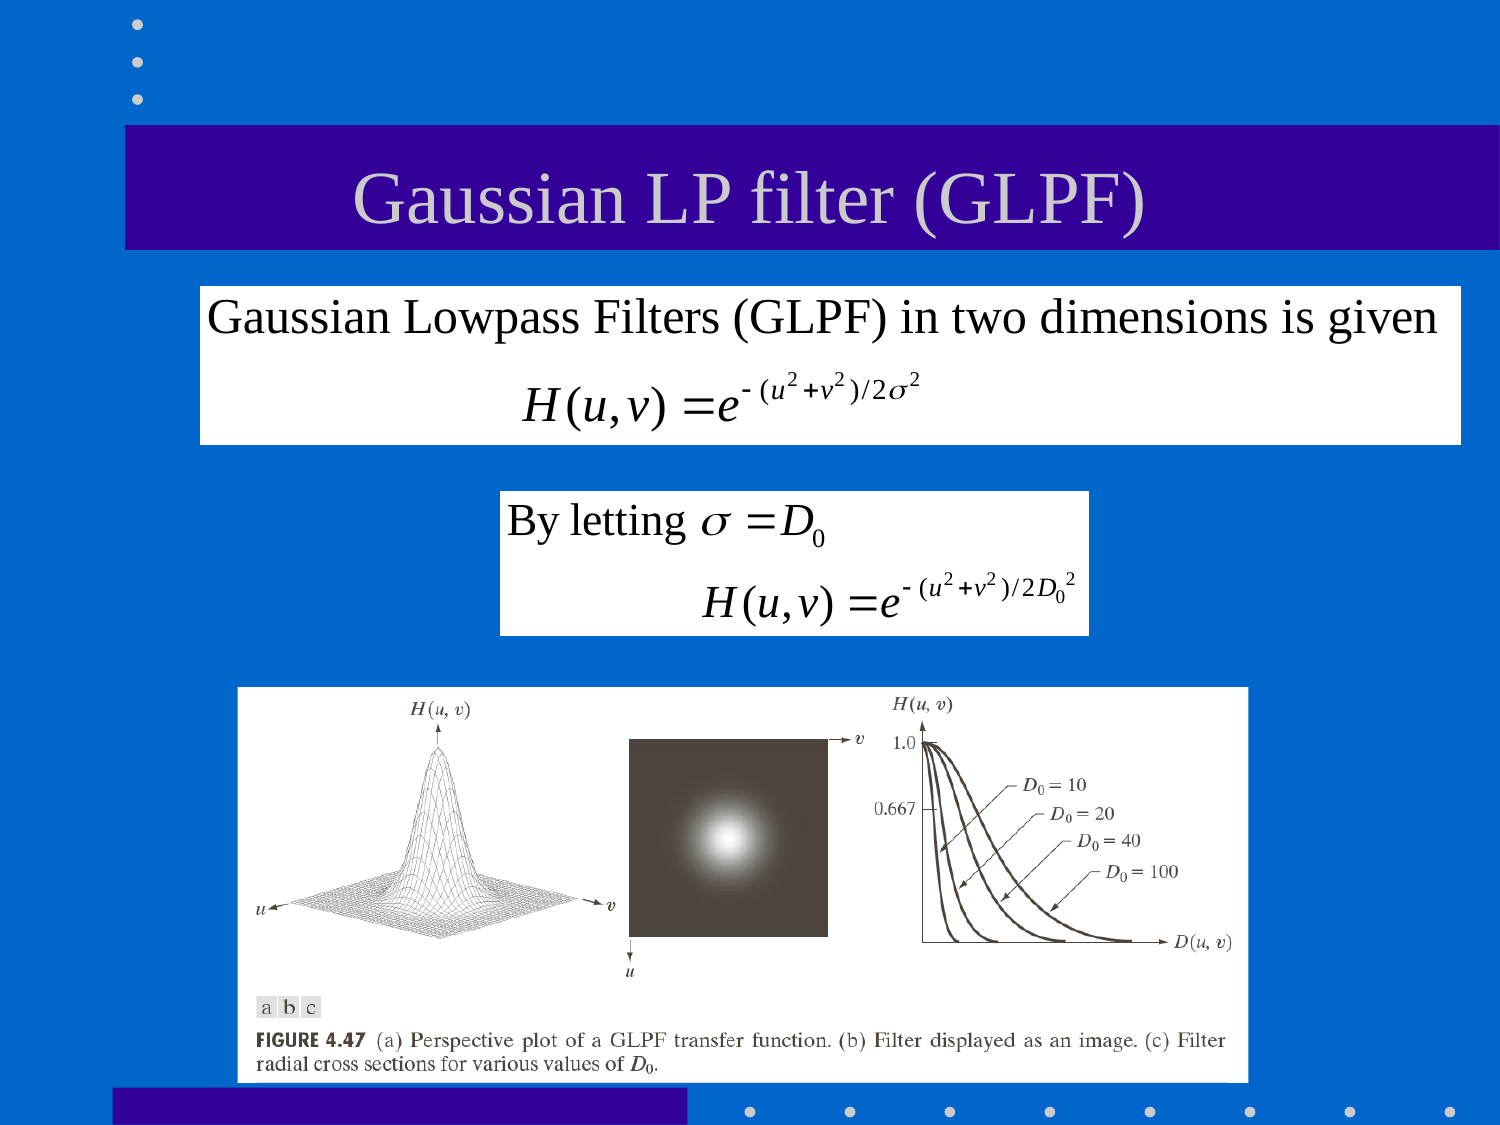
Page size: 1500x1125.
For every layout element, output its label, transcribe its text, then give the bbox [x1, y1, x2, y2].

text_box [108, 231, 1399, 487]
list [499, 491, 1089, 637]
title Gaussian LP filter (GLPF) [112, 99, 1388, 288]
picture [237, 687, 1249, 1083]
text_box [199, 285, 1462, 445]
